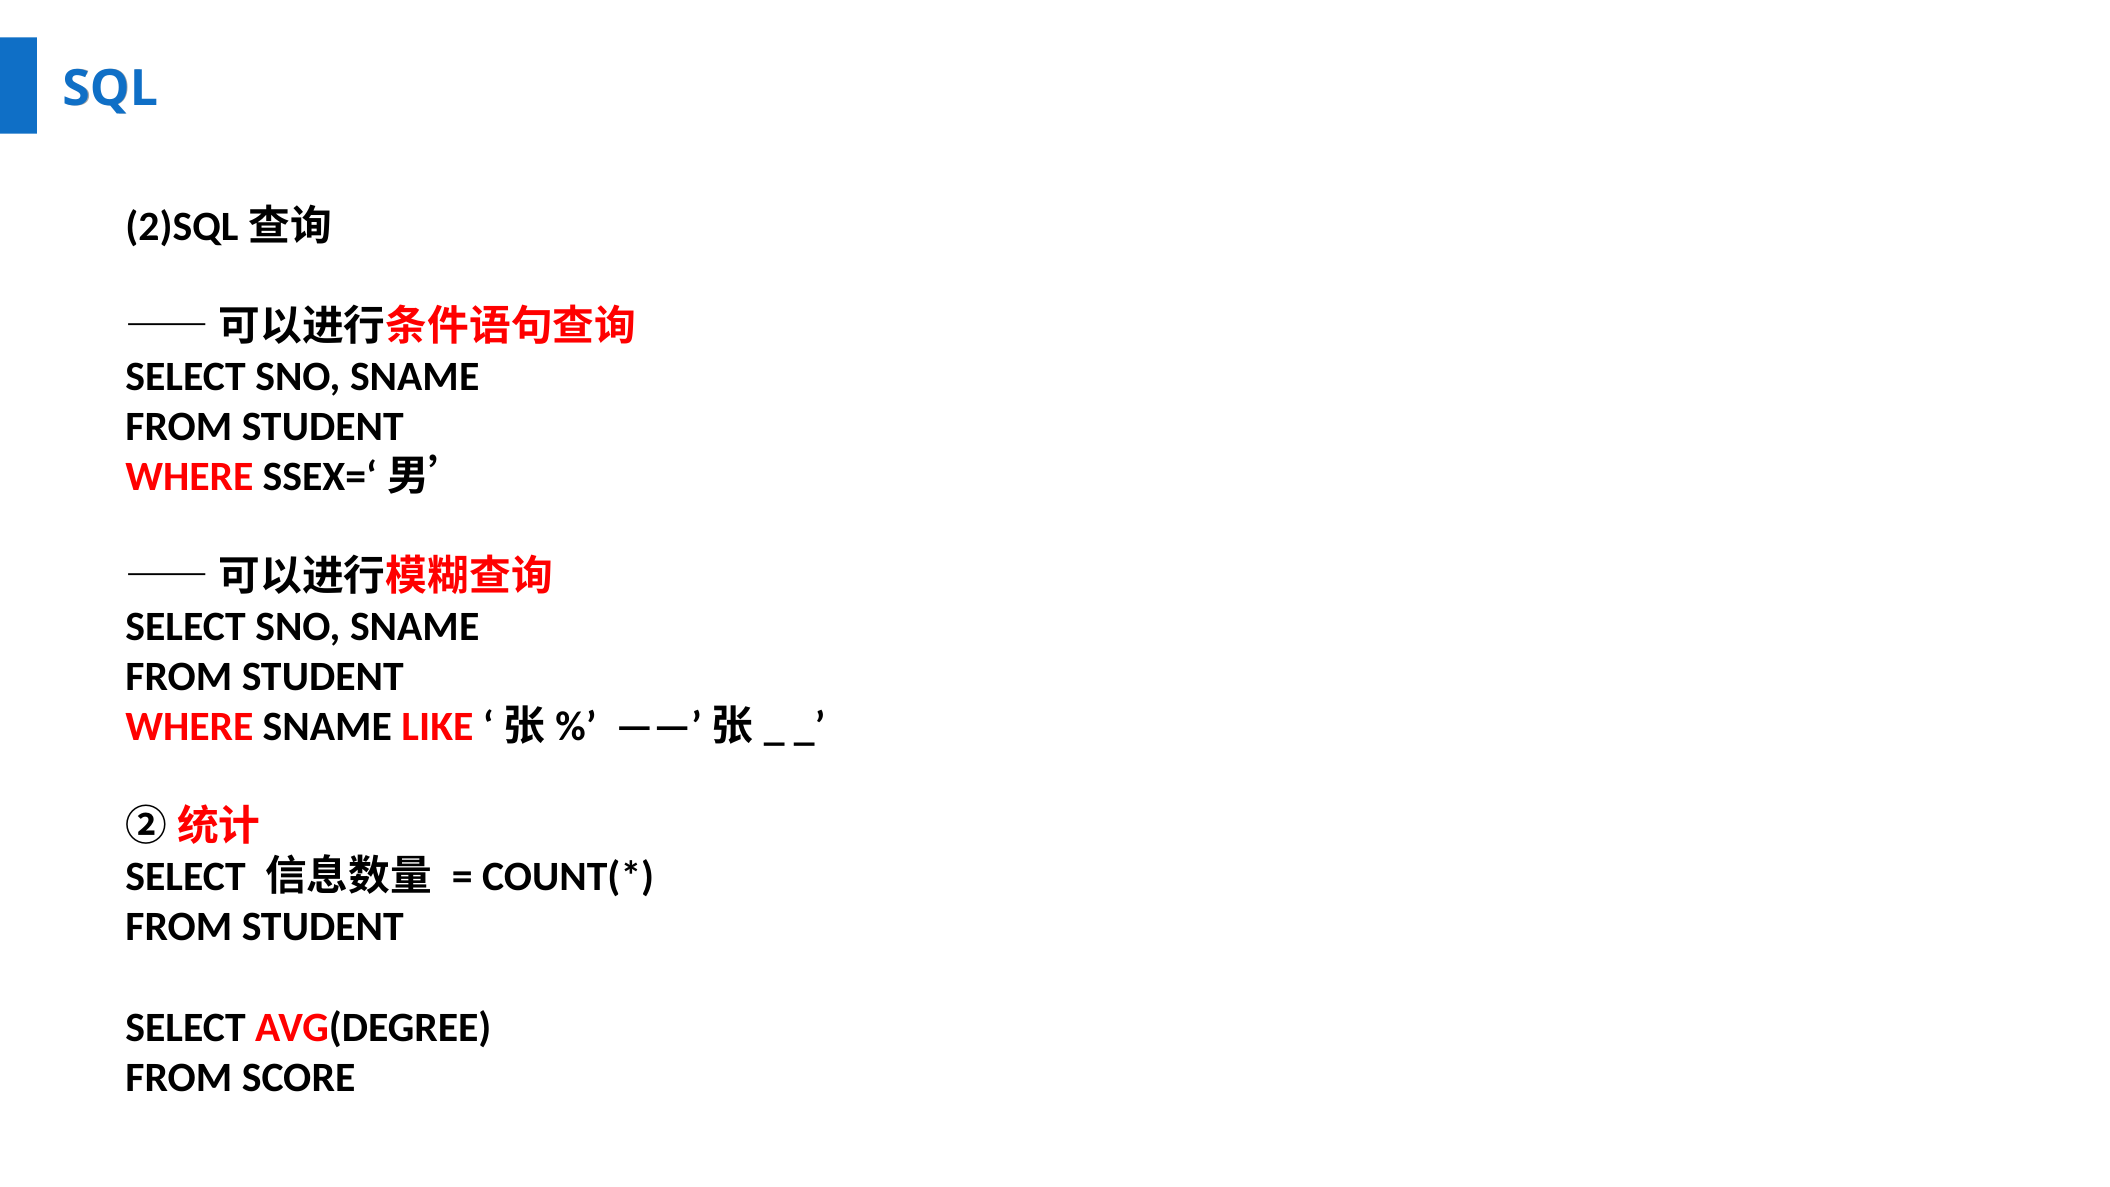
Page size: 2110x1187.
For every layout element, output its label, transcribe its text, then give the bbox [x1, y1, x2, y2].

text_box [0, 36, 38, 135]
text_box (2)SQL查询 ——可以进行条件语句查询 SELECT SNO, SNAME FROM STUDENT WHERE SSEX=‘男’ ——可以进行模糊查询 SELECT SNO, SNAME FROM STUDENT WHERE SNAME LIKE ‘张%’ ——’张_ _’ ②统计 SELECT 信息数量 = COUNT(*) FROM STUDENT SELECT AVG(DEGREE) FROM SCORE [110, 191, 842, 1107]
text_box SQL [62, 55, 228, 116]
